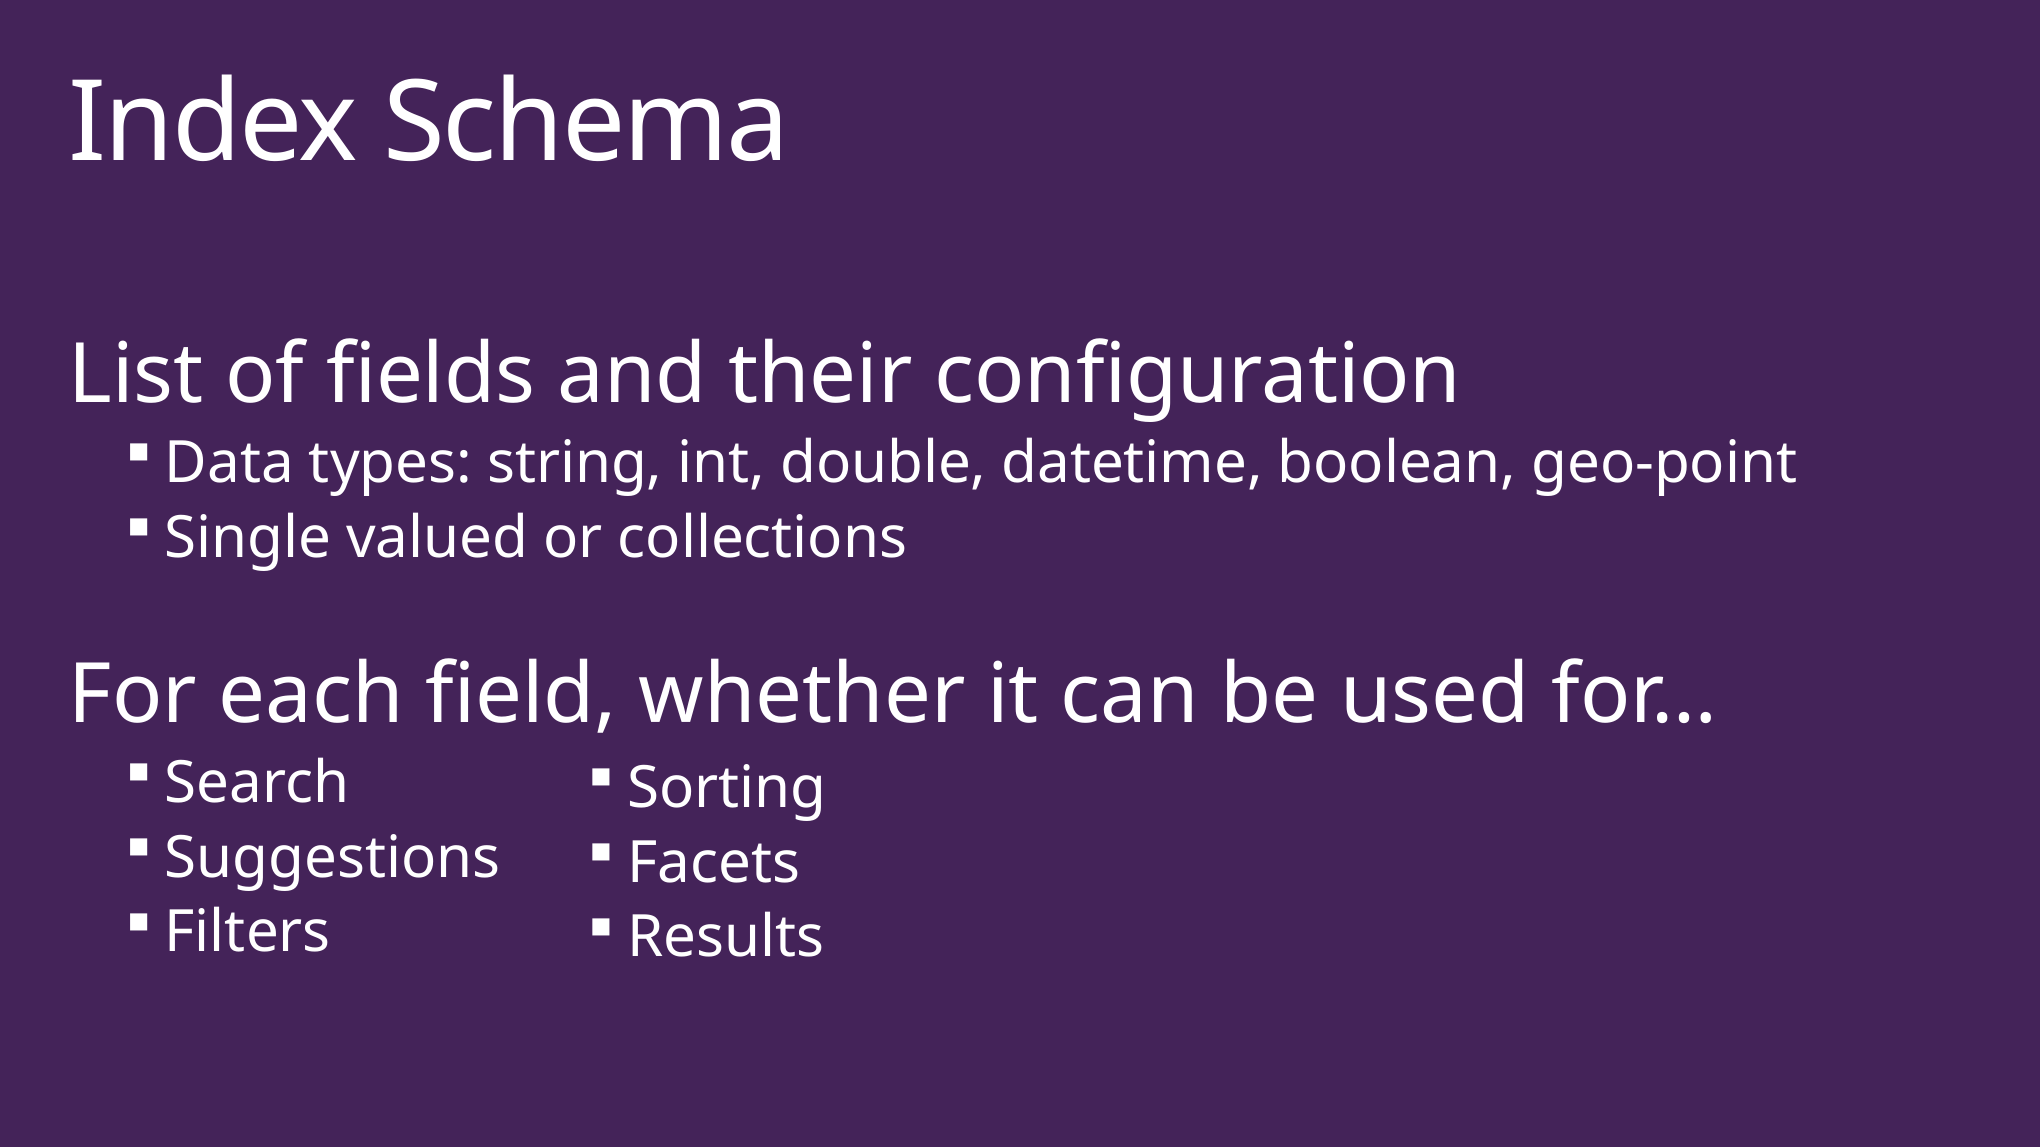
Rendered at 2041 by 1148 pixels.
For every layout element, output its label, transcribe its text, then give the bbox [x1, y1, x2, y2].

text_box Sorting Facets Results [507, 742, 2041, 985]
list List of fields and their configuration Data types: string, int, double, datetime, boolean, geo-point Single valued or collections For each field, whether it can be used for… Search Suggestions Filters [45, 199, 1996, 998]
title Index Schema [45, 48, 1996, 199]
